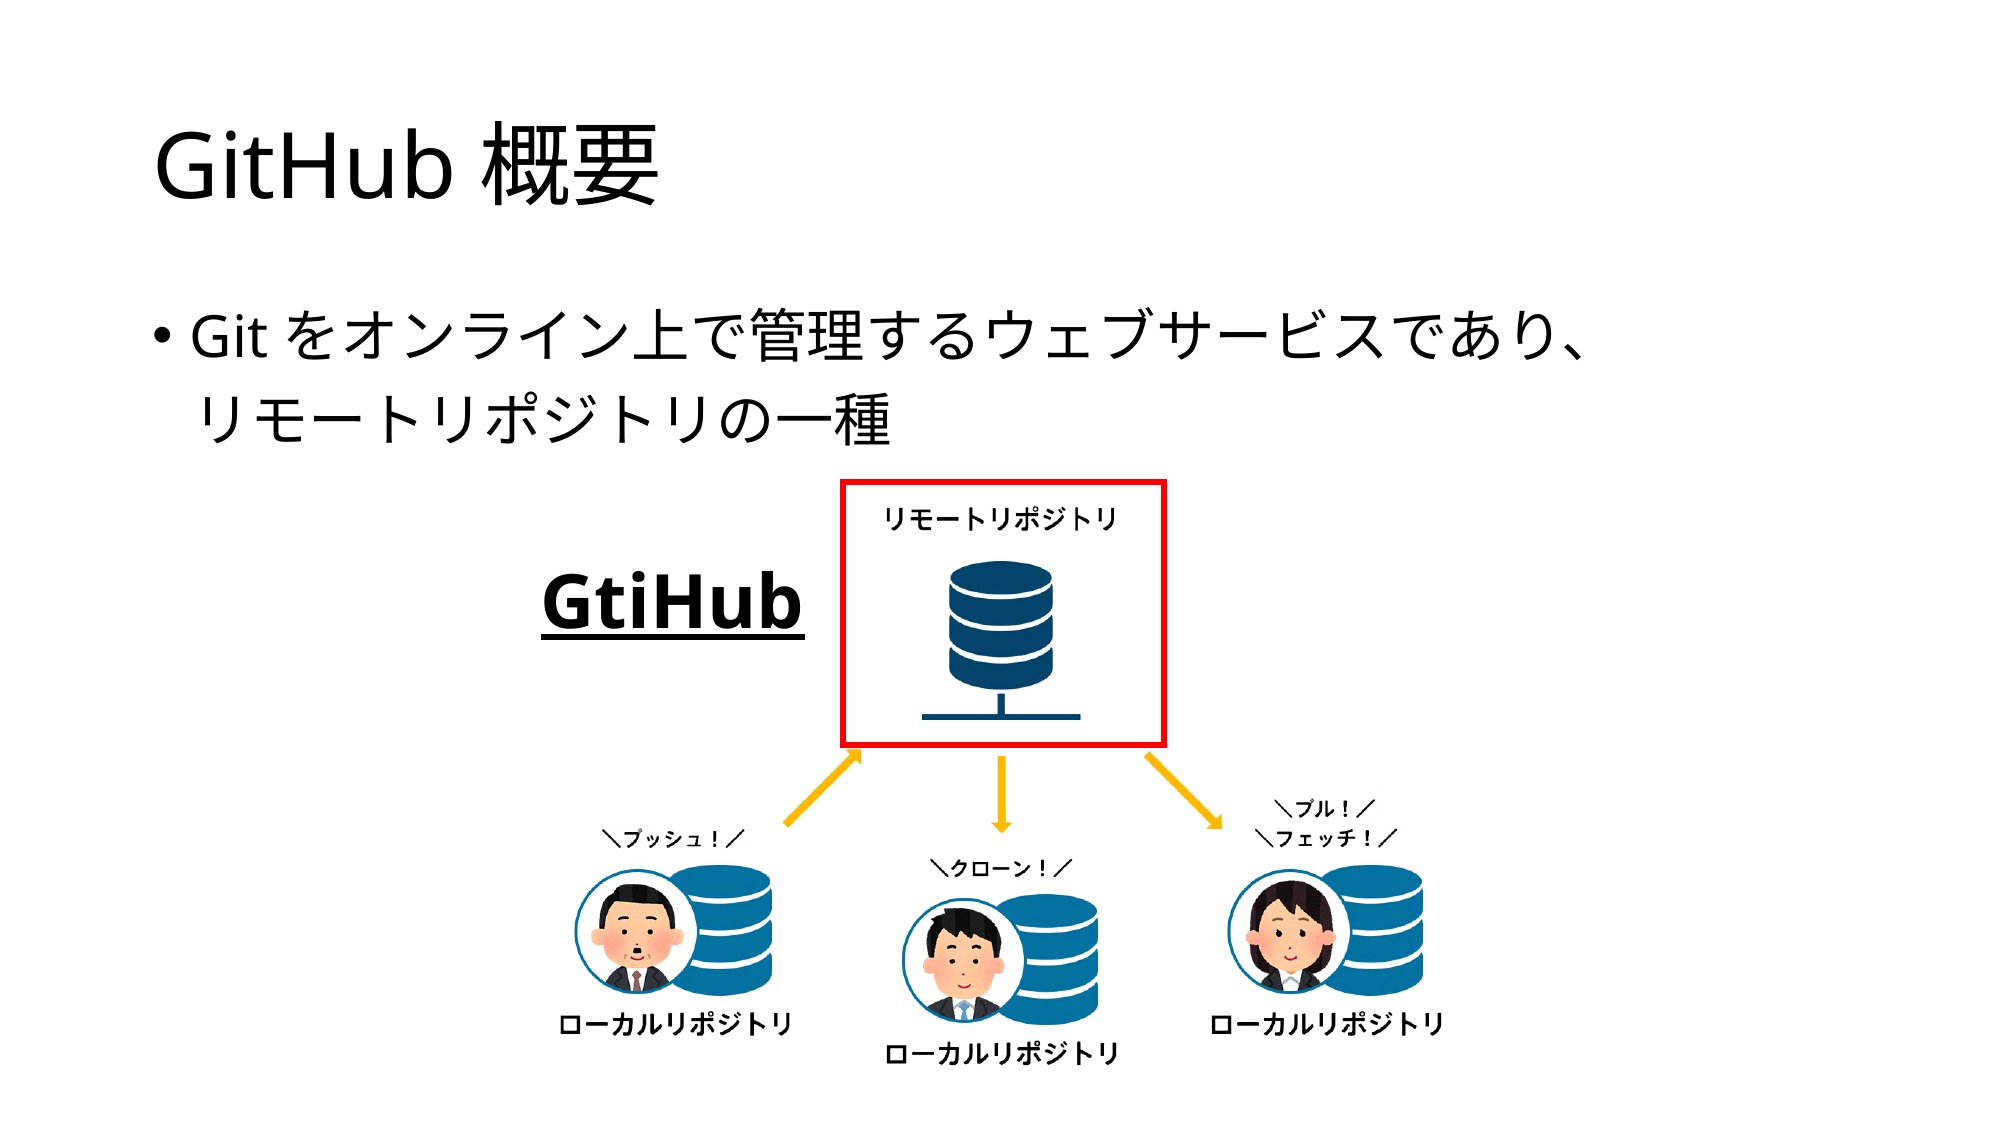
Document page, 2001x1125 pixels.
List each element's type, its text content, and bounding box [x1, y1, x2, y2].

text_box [511, 481, 1489, 1065]
title GitHub概要 [137, 59, 1863, 278]
list Gitをオンライン上で管理するウェブサービスであり、 リモートリポジトリの一種 [137, 299, 1863, 1014]
